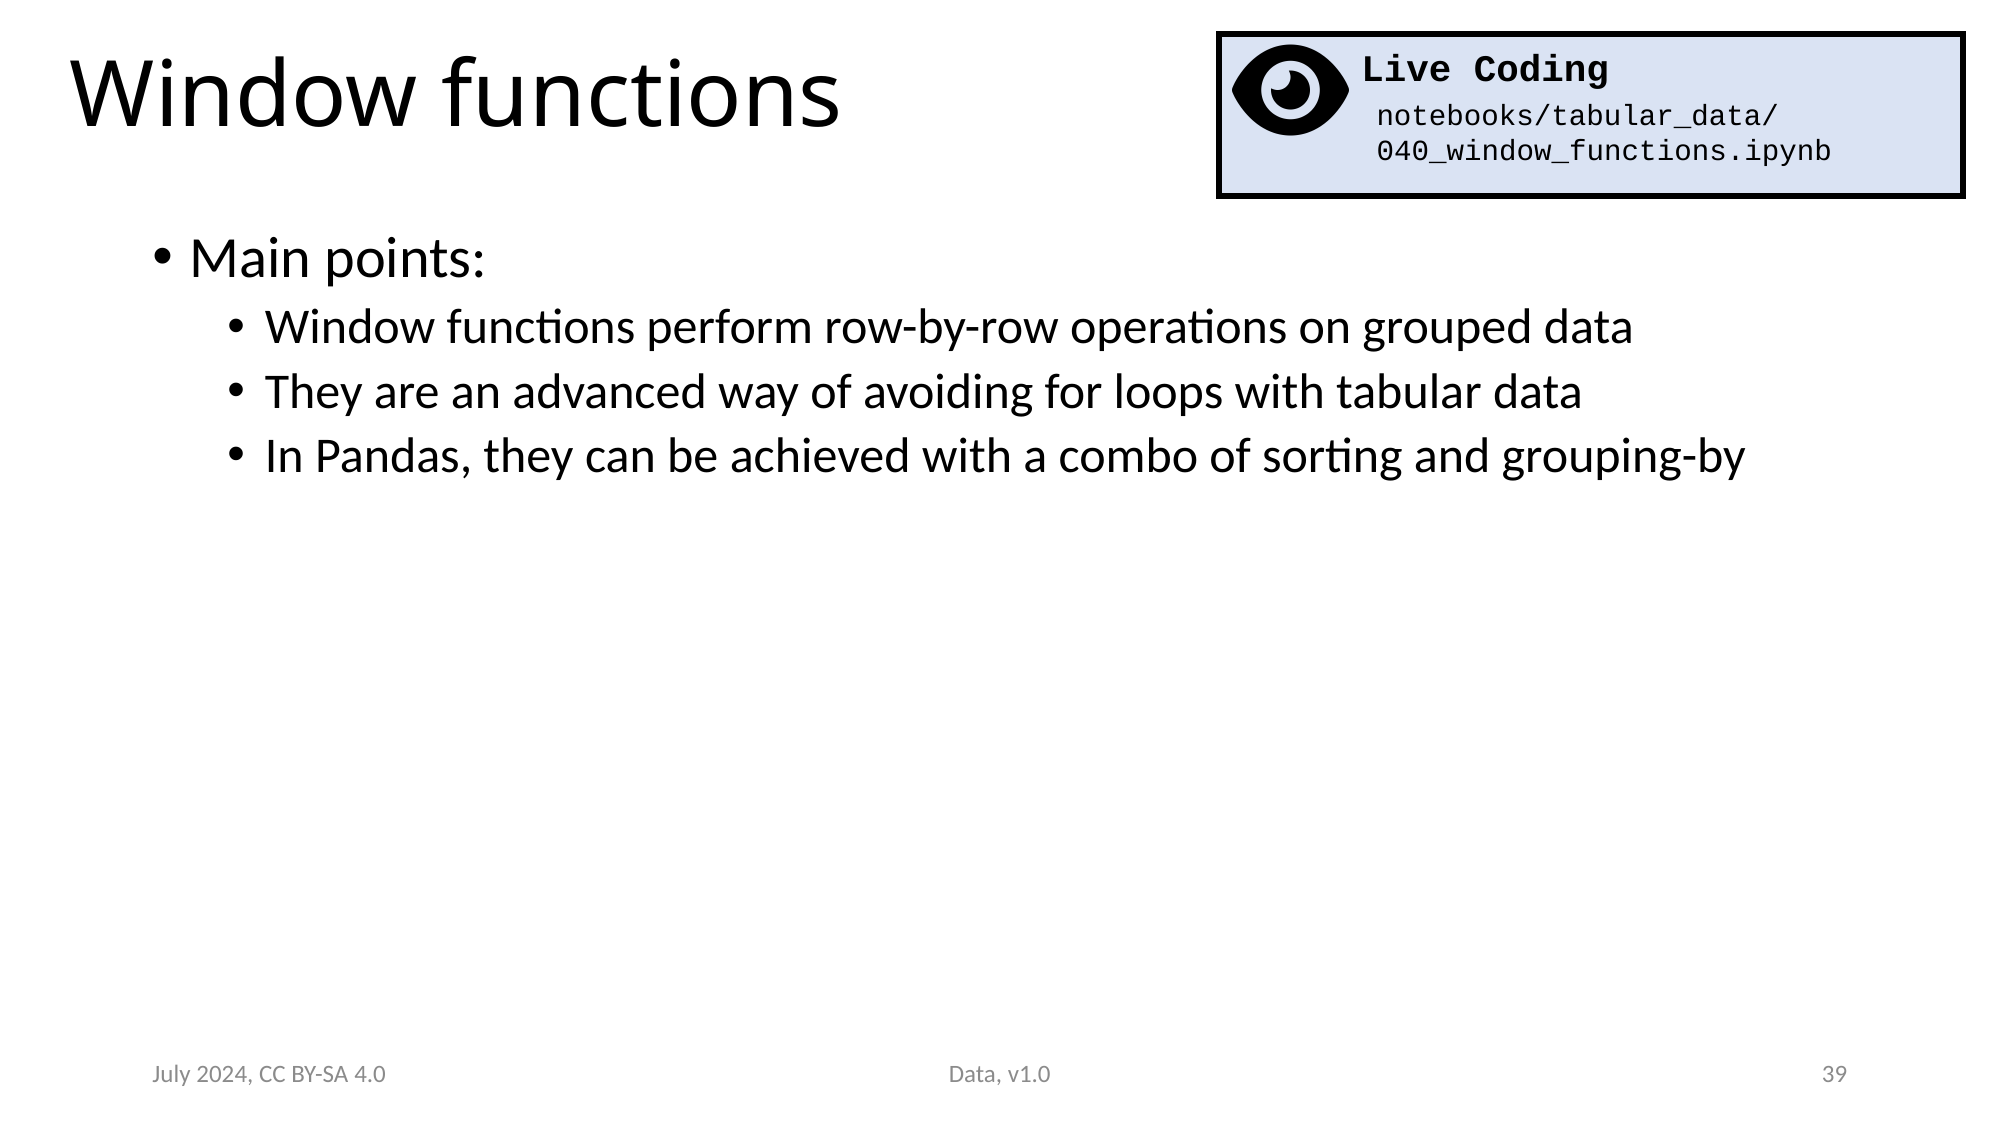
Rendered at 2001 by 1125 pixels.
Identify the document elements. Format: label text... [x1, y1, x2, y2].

list Main points: Window functions perform row-by-row operations on grouped data They are an advanced way of avoiding for loops with tabular data In Pandas, they can be achieved with a combo of sorting and grouping-by [137, 219, 1863, 1014]
picture [1232, 38, 1349, 142]
text_box notebooks/tabular_data/ 040_window_functions.ipynb [1361, 88, 1934, 174]
text_box [1218, 33, 1964, 197]
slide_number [137, 1042, 588, 1103]
title Window functions [55, 23, 1934, 172]
footer Data, v1.0 [662, 1042, 1338, 1103]
slide_number 39 [1412, 1042, 1863, 1103]
text_box Live Coding [1339, 36, 1632, 97]
